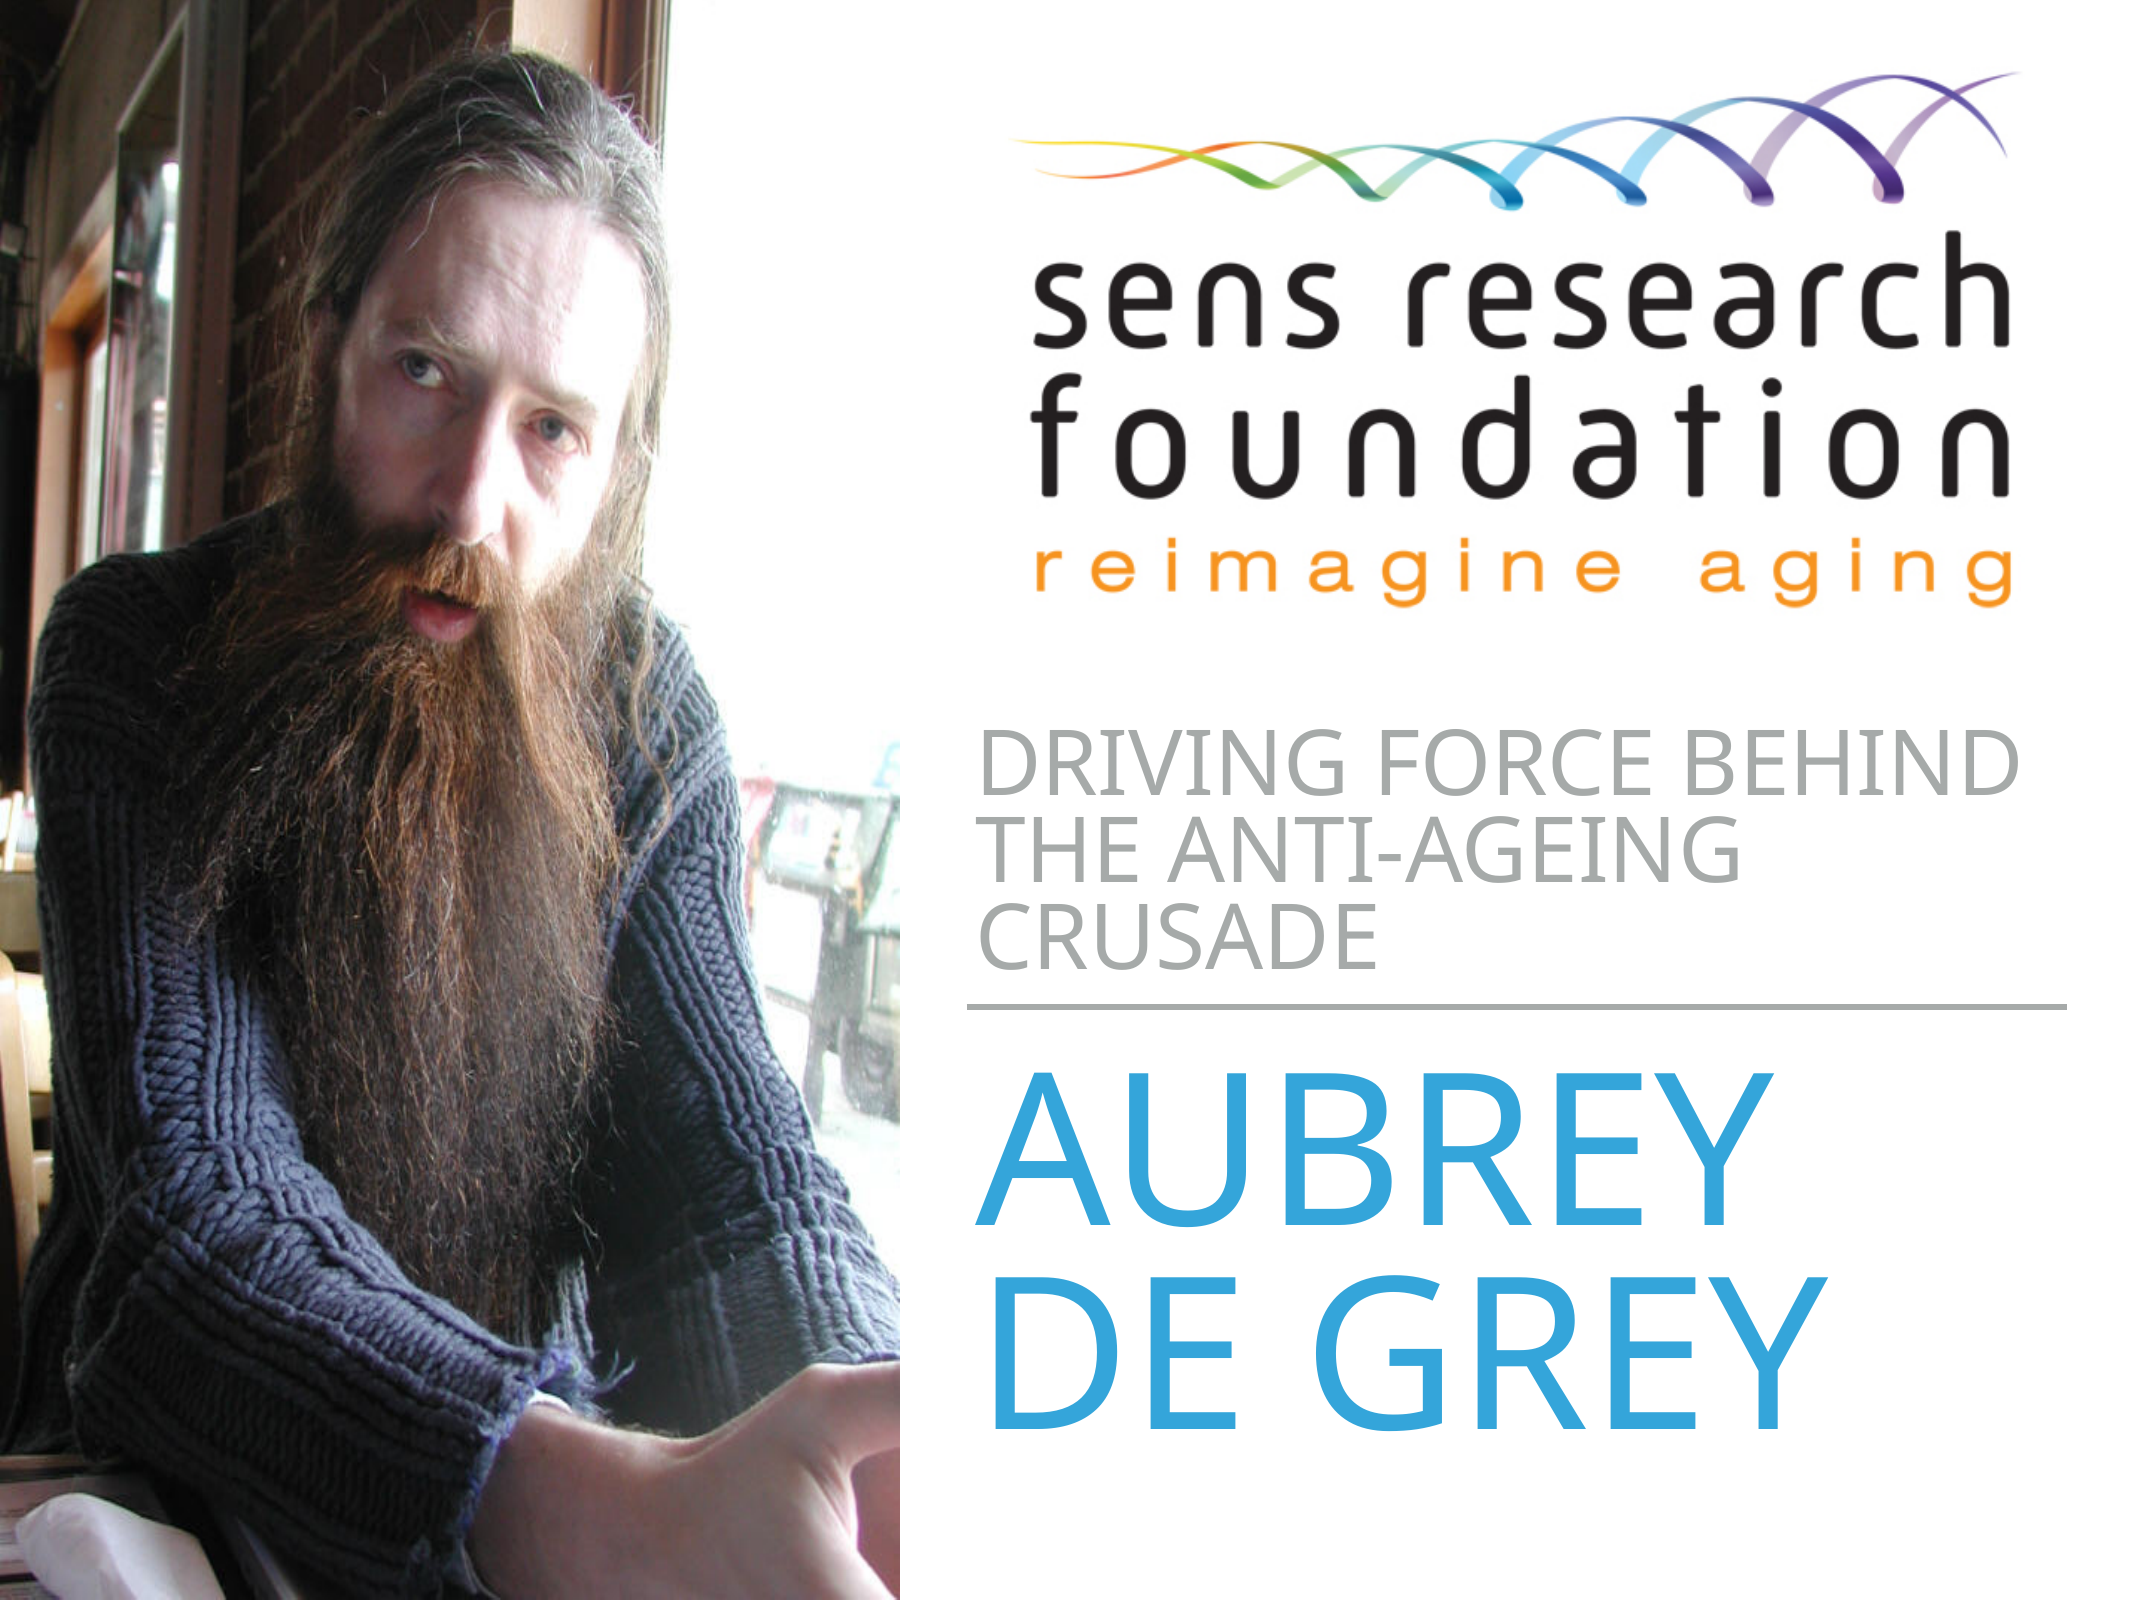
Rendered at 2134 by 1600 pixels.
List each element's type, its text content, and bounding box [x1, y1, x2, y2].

picture [0, 0, 901, 1600]
picture [982, 40, 2052, 642]
list Driving force behind the anti-ageing crusade [966, 699, 2068, 997]
title Aubrey de Grey [966, 1053, 2068, 1499]
